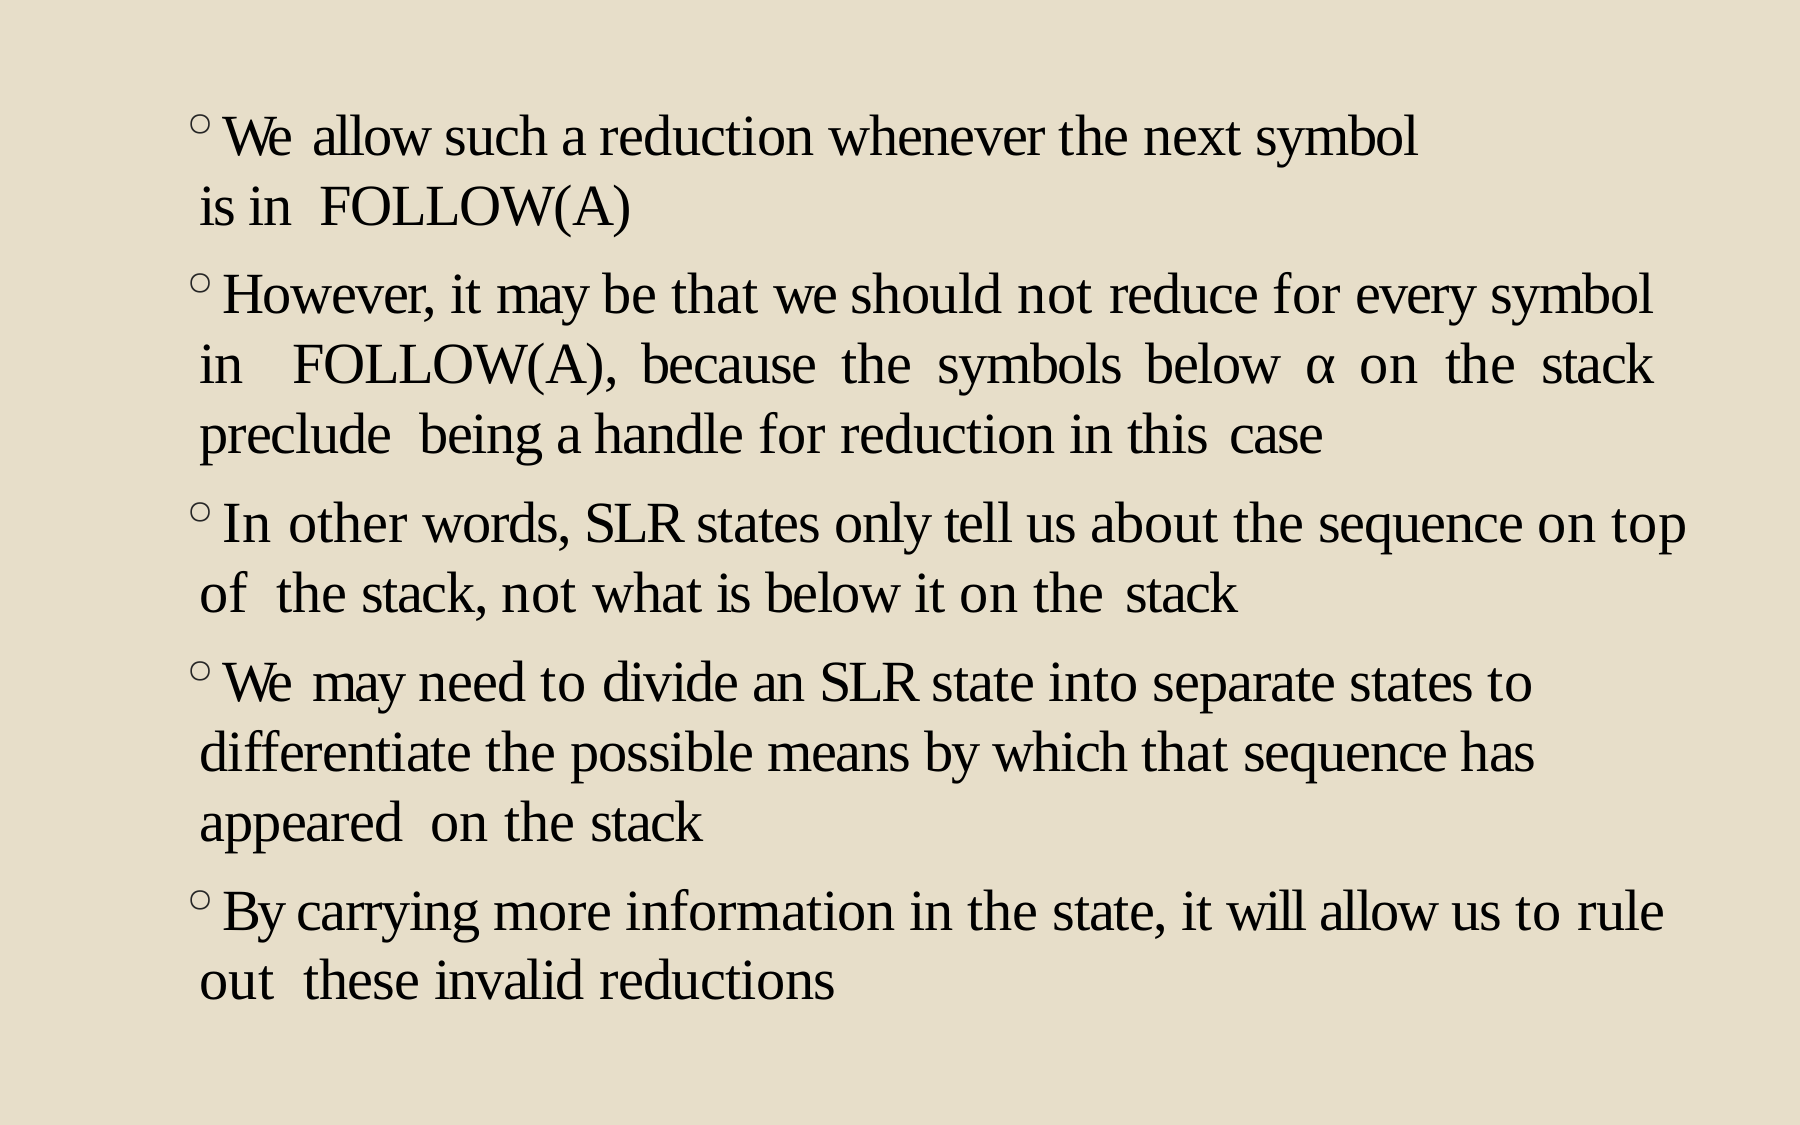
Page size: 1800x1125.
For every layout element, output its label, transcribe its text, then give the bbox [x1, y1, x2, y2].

text_box We allow such a reduction whenever the next symbol is in FOLLOW(A) However, it may be that we should not reduce for every symbol in FOLLOW(A), because the symbols below α on the stack preclude being a handle for reduction in this case In other words, SLR states only tell us about the sequence on top of the stack, not what is below it on the stack We may need to divide an SLR state into separate states to differentiate the possible means by which that sequence has appeared on the stack By carrying more information in the state, it will allow us to rule out these invalid reductions [175, 94, 1725, 1012]
